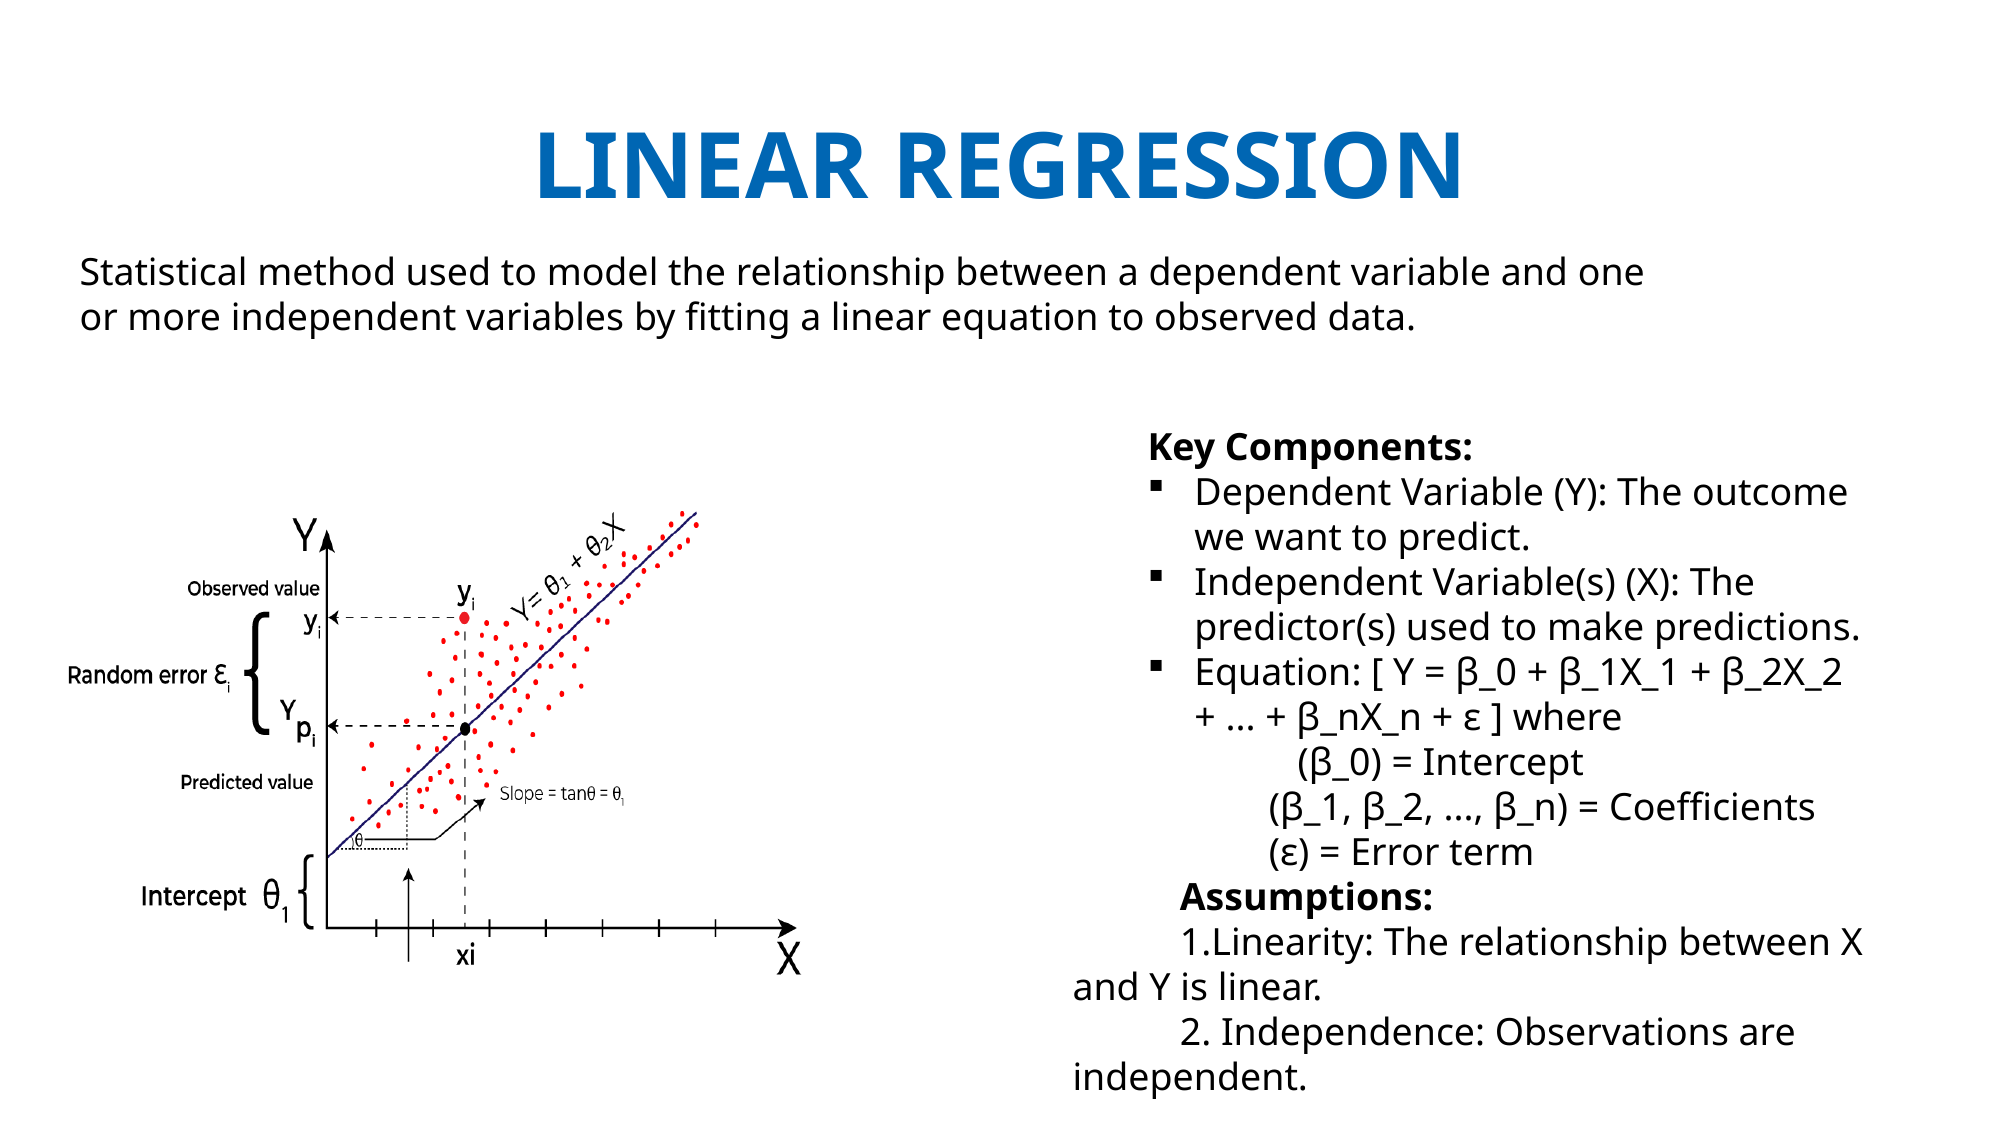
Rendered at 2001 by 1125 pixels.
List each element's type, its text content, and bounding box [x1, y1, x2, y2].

text_box Key Components: Dependent Variable (Y): The outcome we want to predict. Independent Variable(s) (X): The predictor(s) used to make predictions. Equation: [ Y = β_0 + β_1X_1 + β_2X_2 + ... + β_nX_n + ε ] where (β_0) = Intercept (β_1, β_2, ..., β_n) = Coefficients (ε) = Error term Assumptions: 1.Linearity: The relationship between X and Y is linear. 2. Independence: Observations are independent. [1057, 415, 1911, 1125]
picture [49, 415, 812, 1007]
text_box Statistical method used to model the relationship between a dependent variable and one or more independent variables by fitting a linear equation to observed data. [64, 240, 1680, 346]
title LINEAR REGRESSION [137, 59, 1863, 278]
